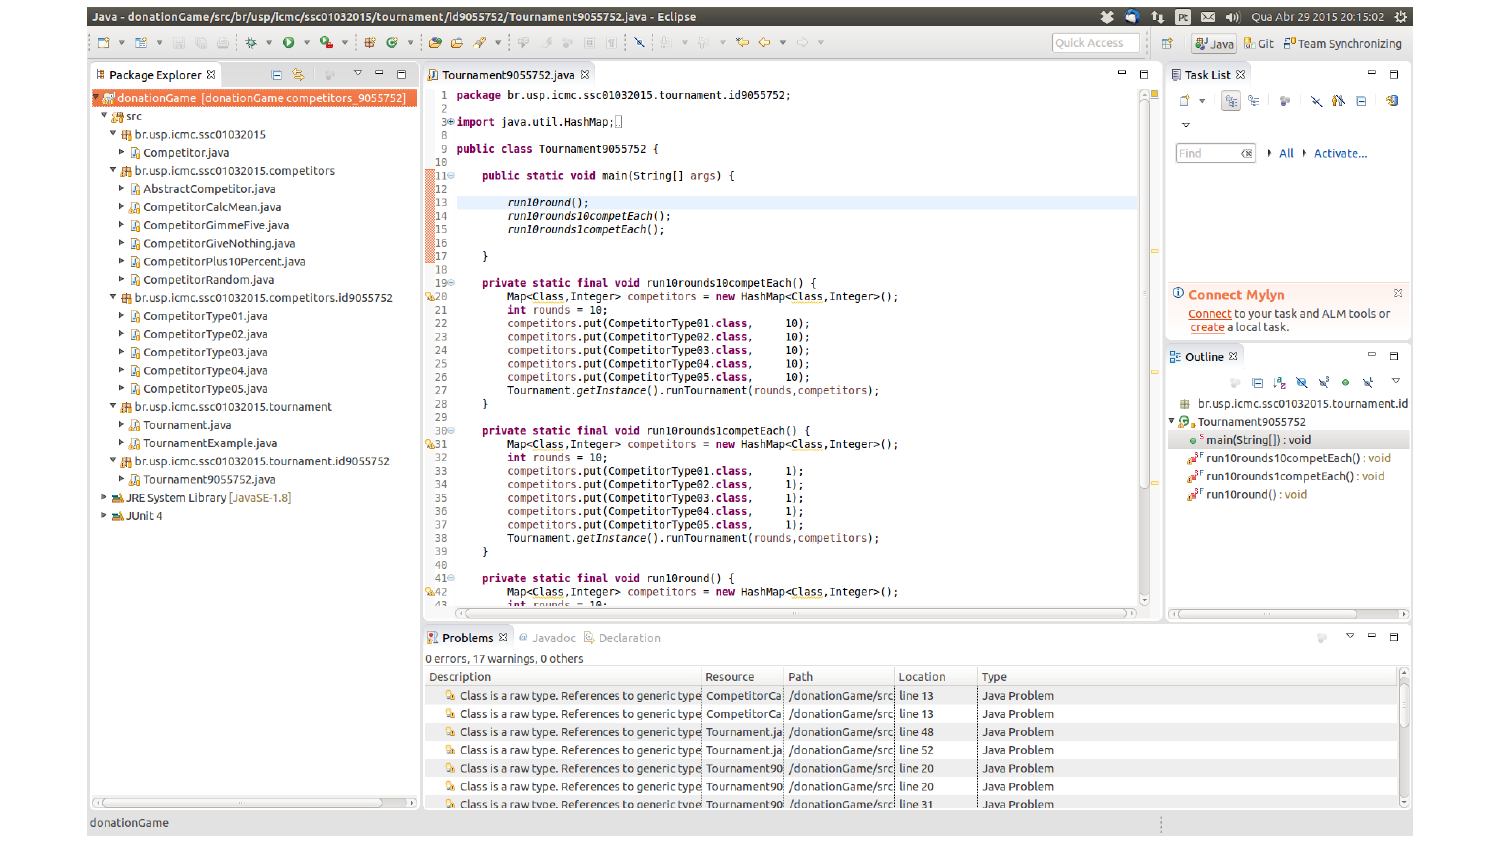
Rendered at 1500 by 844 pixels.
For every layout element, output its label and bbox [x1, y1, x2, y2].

picture [87, 7, 1413, 836]
